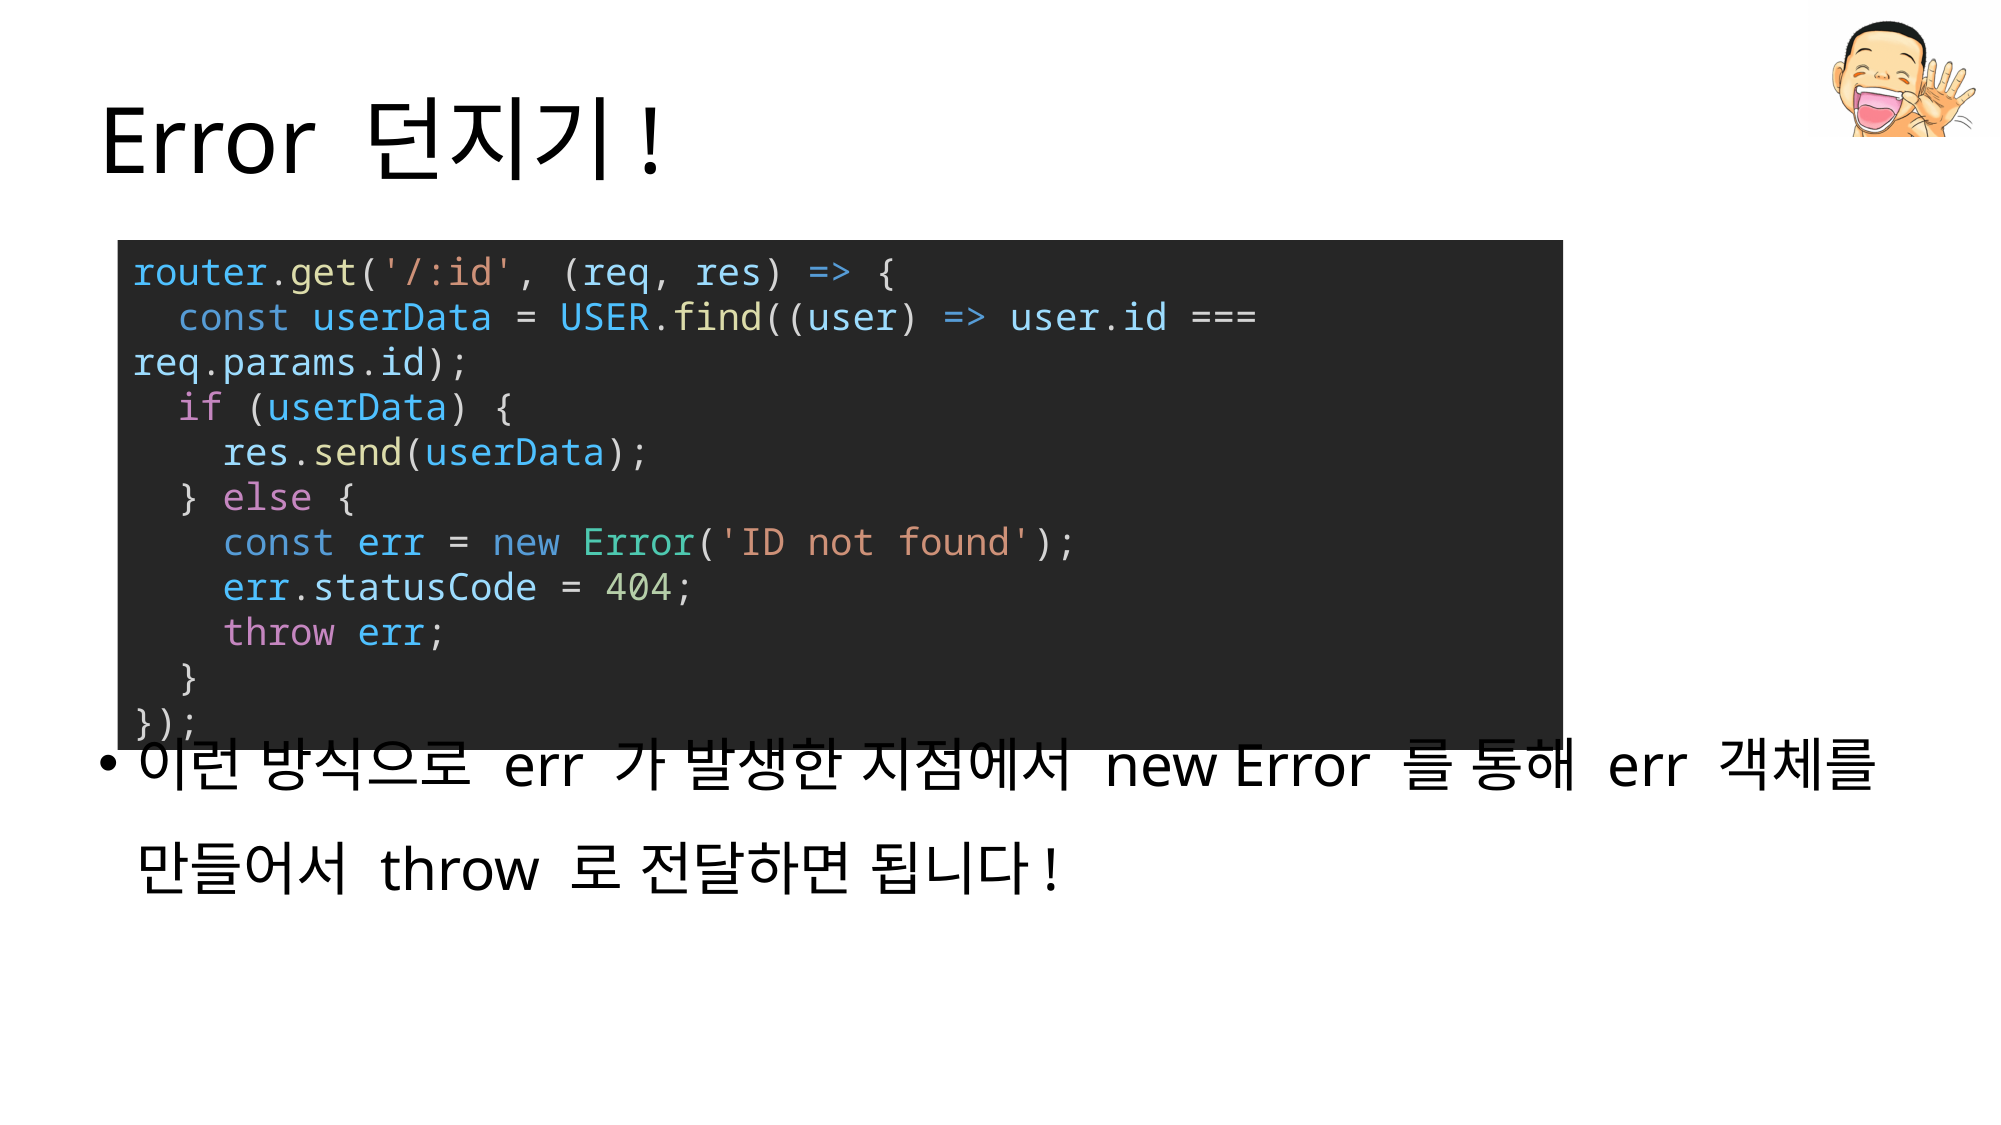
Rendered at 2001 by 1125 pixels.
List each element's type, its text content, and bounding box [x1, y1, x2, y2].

list 이런 방식으로 err 가 발생한 지점에서 new Error 를 통해 err 객체를 만들어서 throw 로 전달하면 됩니다! [83, 217, 1931, 1068]
picture [1931, 0, 2000, 137]
title Error 던지기! [83, 0, 1931, 217]
